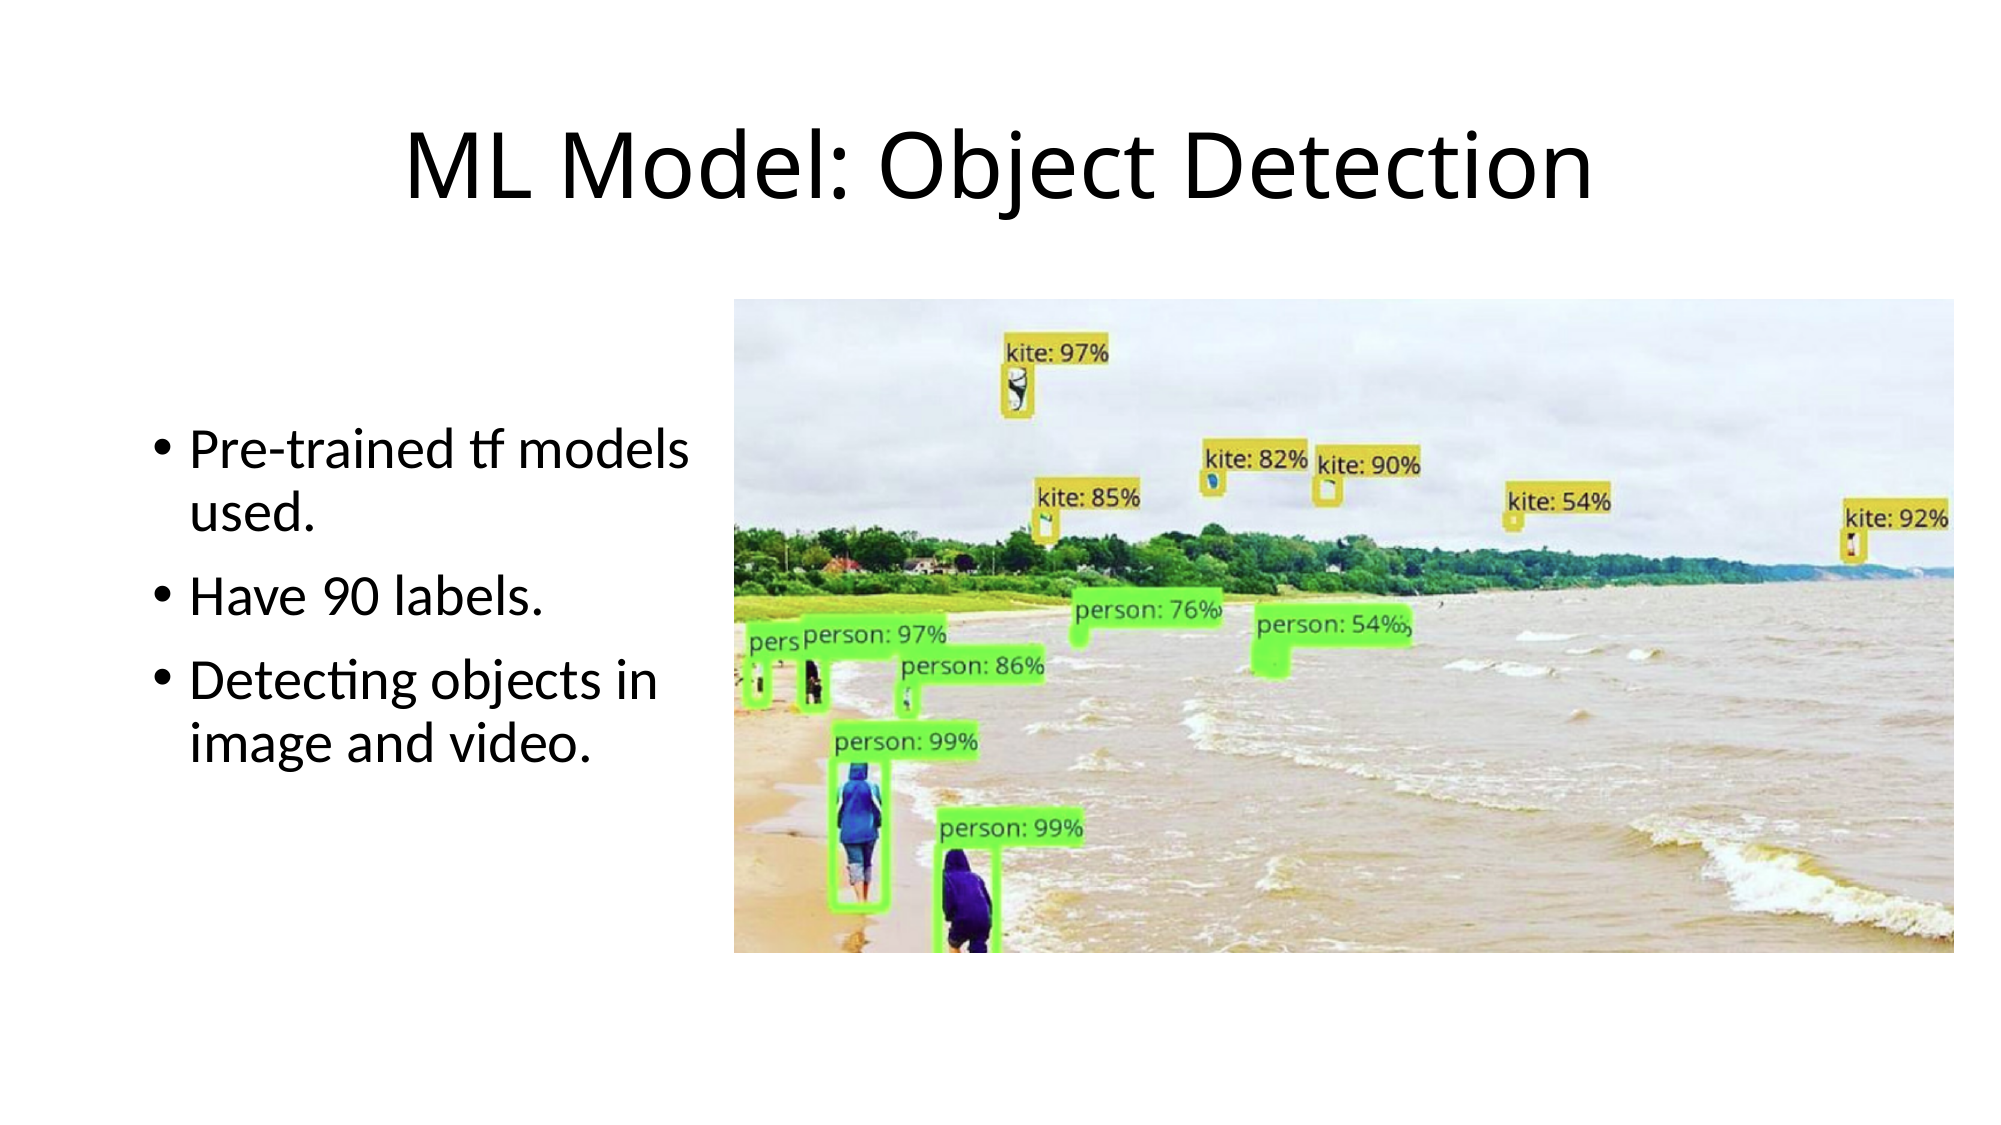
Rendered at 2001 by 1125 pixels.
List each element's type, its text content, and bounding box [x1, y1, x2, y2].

list Pre-trained tf models used. Have 90 labels. Detecting objects in image and video. [137, 411, 782, 1125]
title ML Model: Object Detection [137, 59, 1863, 278]
picture [734, 299, 1954, 953]
